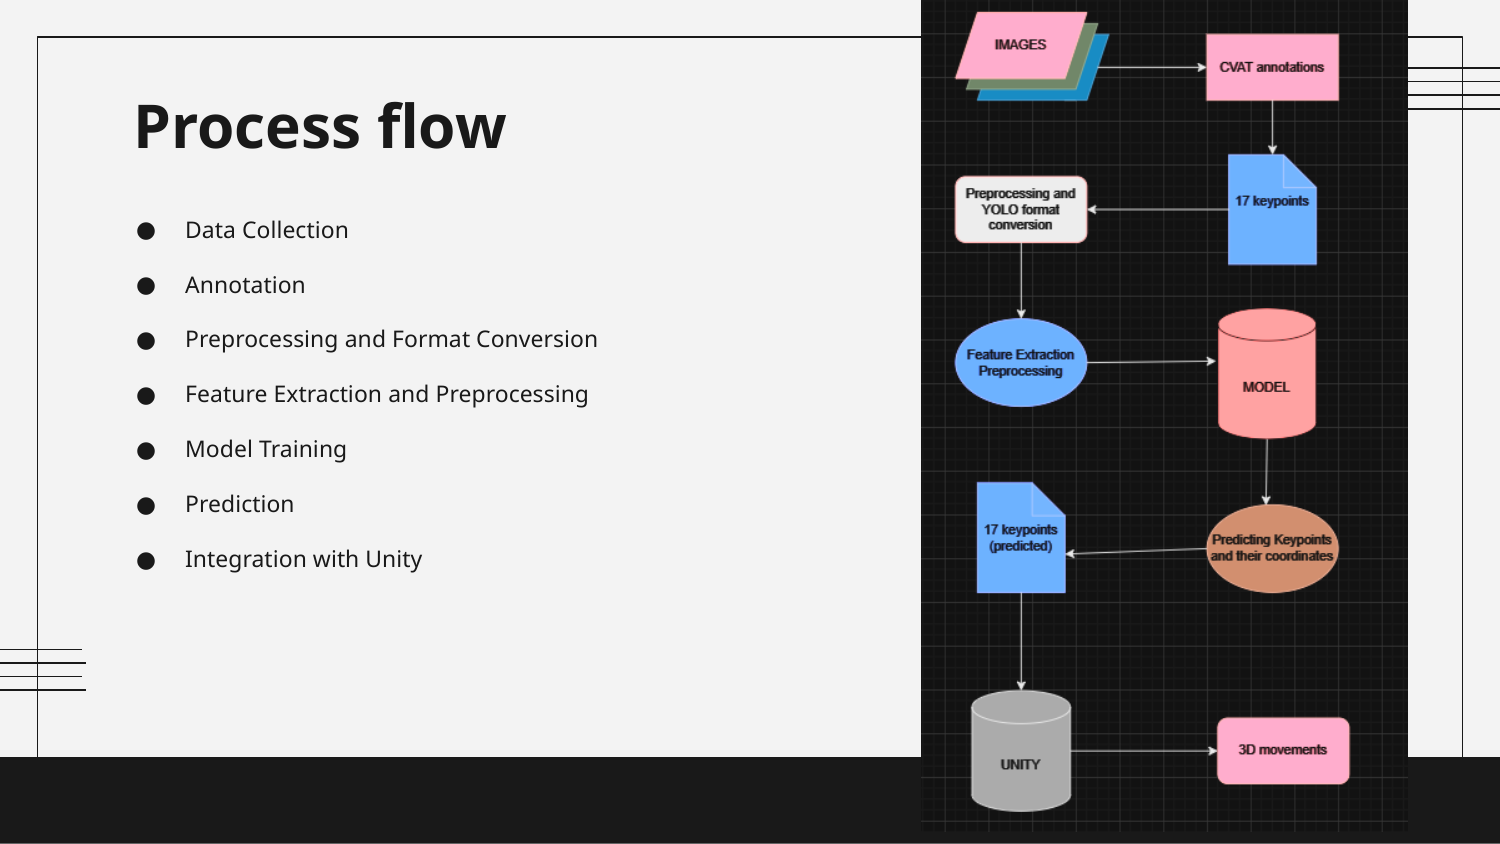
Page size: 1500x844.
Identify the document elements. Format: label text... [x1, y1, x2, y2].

subtitle Data Collection Annotation Preprocessing and Format Conversion Feature Extraction and Preprocessing Model Training Prediction Integration with Unity [117, 200, 735, 703]
picture [920, 0, 1409, 832]
title Process flow [118, 72, 915, 167]
